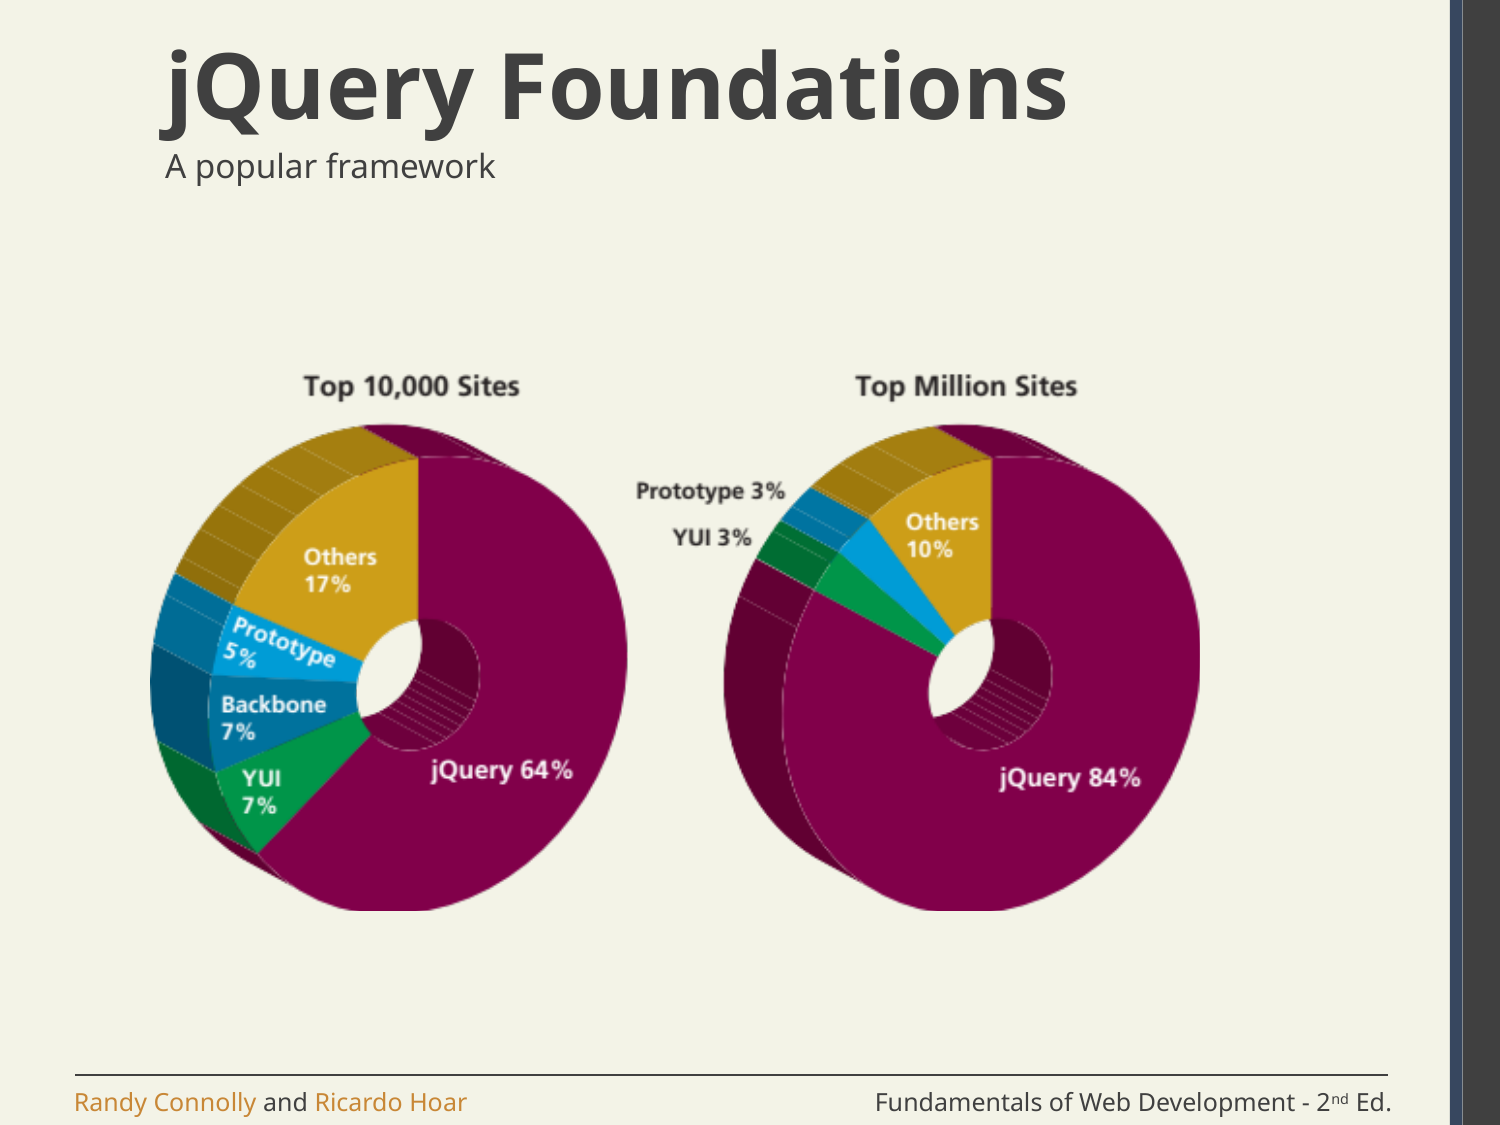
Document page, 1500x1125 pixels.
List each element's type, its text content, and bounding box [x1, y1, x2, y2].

list A popular framework [150, 137, 1200, 188]
title jQuery Foundations [150, 20, 1425, 188]
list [149, 269, 1201, 1013]
